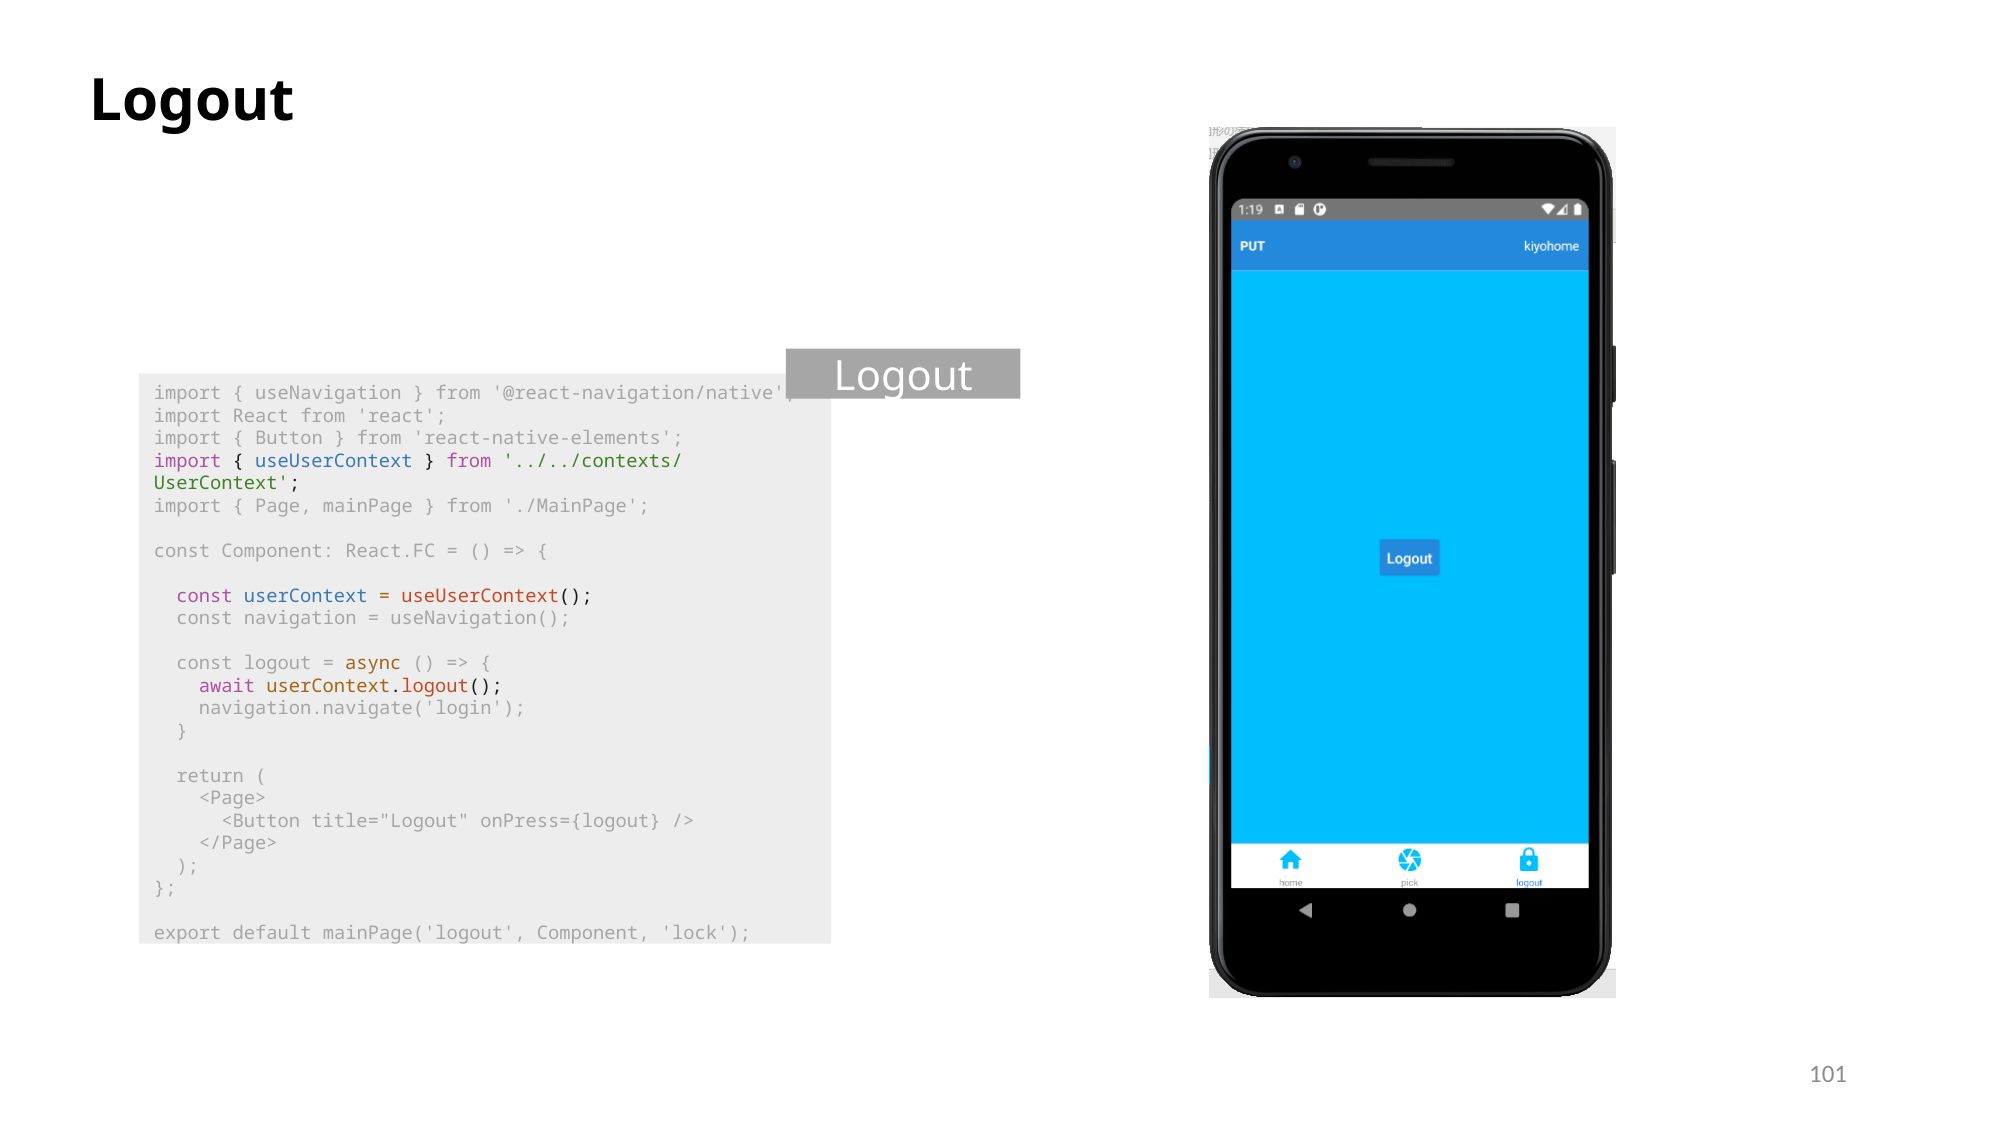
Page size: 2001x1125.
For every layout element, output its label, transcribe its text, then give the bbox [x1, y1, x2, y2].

text_box Logout [74, 54, 1454, 140]
text_box import { useNavigation } from '@react-navigation/native'; import React from 'react'; import { Button } from 'react-native-elements'; import { useUserContext } from '../../contexts/UserContext'; import { Page, mainPage } from './MainPage'; const Component: React.FC = () => { const userContext = useUserContext(); const navigation = useNavigation(); const logout = async () => { await userContext.logout(); navigation.navigate('login'); } return ( <Page> <Button title="Logout" onPress={logout} /> </Page> ); }; export default mainPage('logout', Component, 'lock'); [138, 373, 832, 944]
picture [1209, 127, 1616, 998]
slide_number 101 [1412, 1042, 1863, 1103]
text_box Logout [785, 348, 1021, 399]
